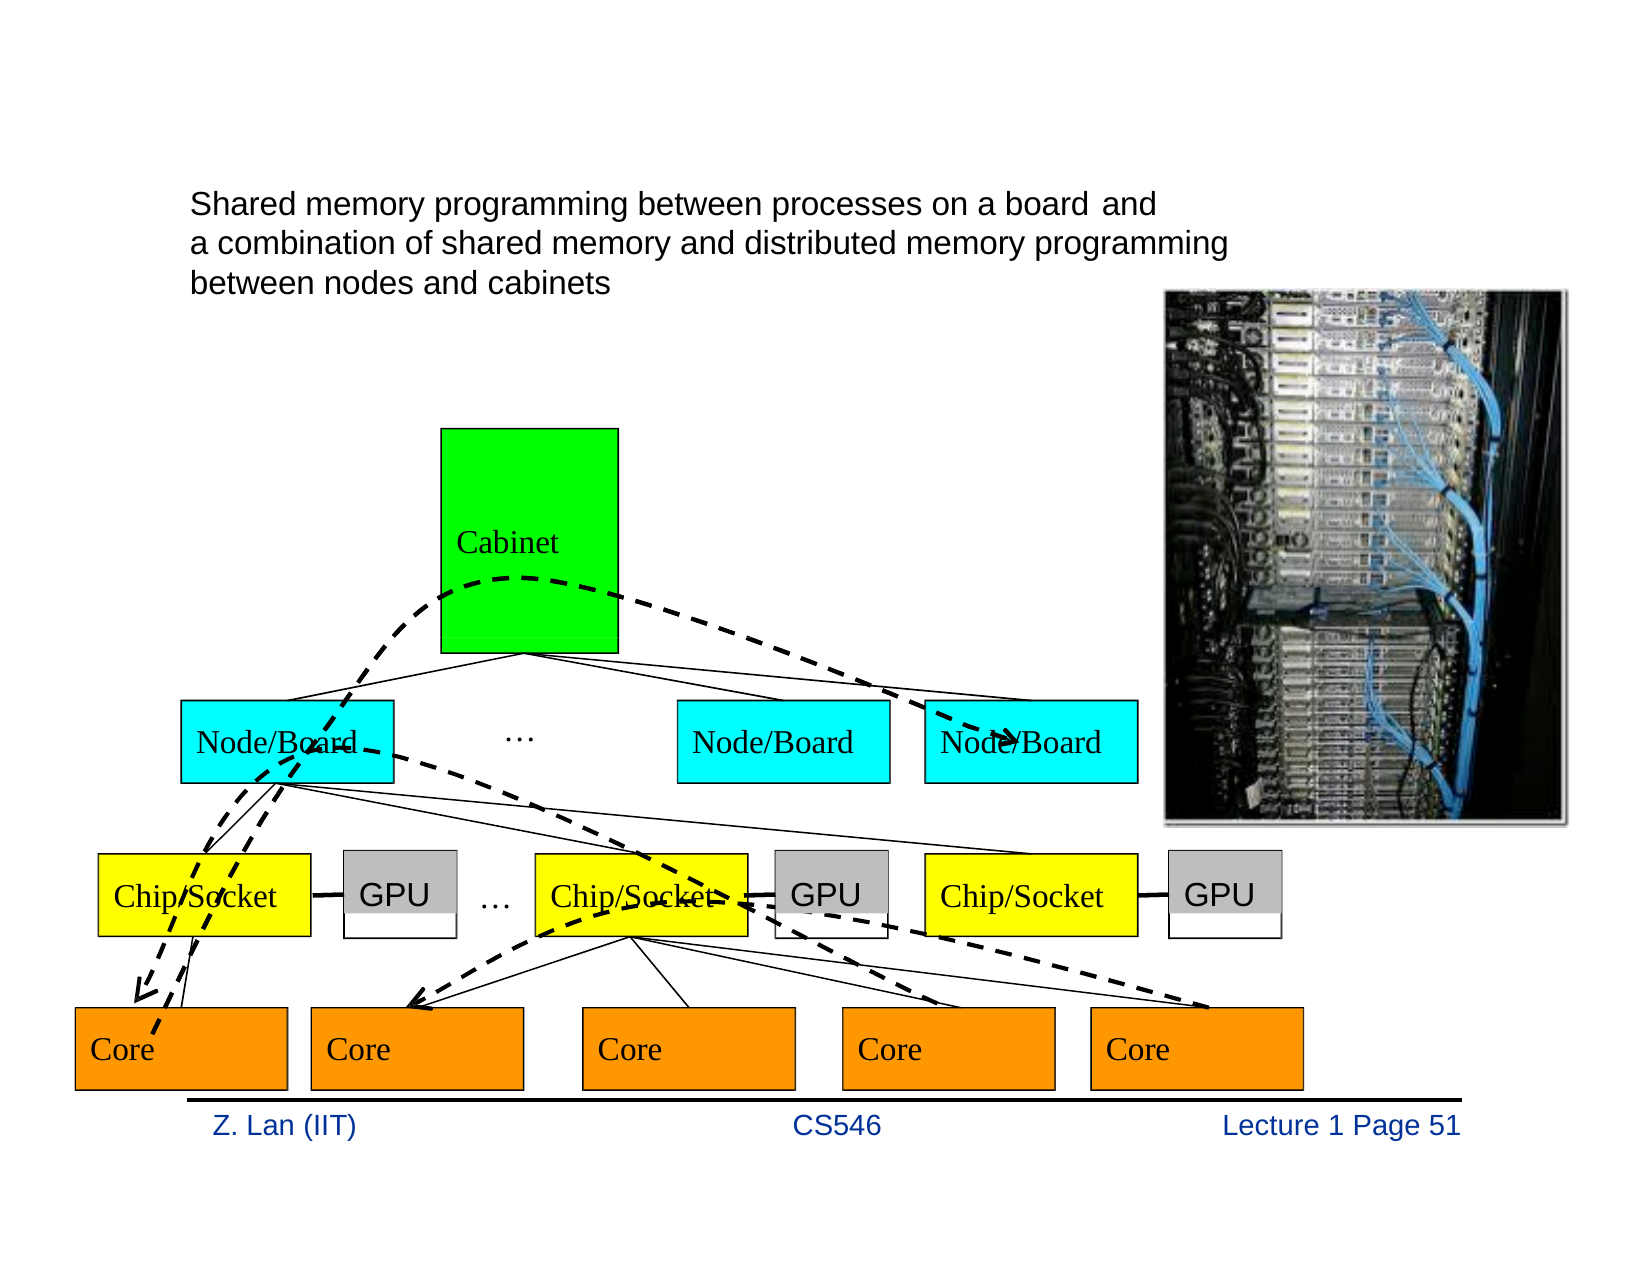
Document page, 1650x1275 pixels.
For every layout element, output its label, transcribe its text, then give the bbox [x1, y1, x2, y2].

text_box [1137, 892, 1170, 898]
text_box [254, 768, 270, 783]
text_box [460, 967, 477, 980]
text_box [419, 760, 437, 770]
text_box [649, 900, 667, 906]
text_box [492, 575, 510, 582]
text_box [143, 969, 155, 986]
text_box [530, 637, 620, 654]
text_box [871, 684, 1032, 702]
text_box [201, 913, 213, 931]
text_box [133, 976, 159, 1004]
text_box [356, 667, 370, 684]
text_box [545, 807, 1032, 855]
text_box Cabinet [454, 519, 563, 560]
text_box [287, 762, 301, 779]
text_box [501, 790, 519, 801]
text_box Core [324, 1027, 394, 1068]
text_box [842, 955, 860, 967]
text_box [528, 801, 546, 813]
text_box [256, 810, 269, 828]
text_box [908, 699, 926, 710]
text_box [687, 875, 704, 888]
text_box [938, 935, 956, 943]
text_box [994, 948, 1013, 957]
text_box [180, 955, 191, 1008]
text_box [935, 710, 953, 721]
text_box [868, 968, 886, 981]
text_box [555, 813, 573, 824]
text_box [966, 941, 984, 950]
text_box [282, 759, 395, 784]
text_box [713, 888, 730, 901]
text_box [592, 909, 610, 918]
text_box [485, 952, 503, 965]
text_box [175, 965, 187, 983]
text_box [634, 598, 653, 608]
text_box [234, 788, 249, 804]
text_box [943, 853, 1139, 938]
text_box [412, 603, 429, 618]
text_box [630, 938, 690, 1009]
footer Z. Lan (IIT) [210, 1110, 360, 1275]
text_box GPU [775, 850, 888, 914]
text_box [100, 855, 310, 935]
text_box [529, 655, 784, 702]
text_box [190, 936, 194, 948]
text_box [889, 924, 899, 931]
text_box [1164, 993, 1182, 1002]
text_box [440, 427, 620, 594]
text_box [167, 915, 178, 933]
text_box [150, 1018, 162, 1036]
text_box [423, 935, 630, 1005]
text_box [708, 899, 726, 905]
text_box Core [1090, 1027, 1304, 1068]
text_box [178, 888, 189, 906]
text_box [447, 769, 465, 780]
text_box [463, 579, 481, 589]
text_box [521, 575, 539, 582]
text_box [631, 911, 749, 938]
text_box [634, 850, 652, 862]
text_box [660, 862, 678, 875]
text_box [304, 738, 319, 755]
text_box [800, 656, 818, 666]
text_box … [476, 874, 515, 915]
text_box [1023, 955, 1041, 964]
text_box [227, 861, 240, 879]
text_box [791, 928, 808, 937]
text_box [662, 607, 680, 617]
text_box [442, 637, 617, 652]
text_box [1162, 288, 1570, 828]
text_box [217, 811, 230, 828]
text_box [772, 645, 791, 656]
text_box Core [855, 1027, 925, 1068]
text_box [363, 747, 381, 755]
text_box [271, 786, 285, 803]
text_box [924, 699, 1139, 784]
text_box Chip/Socket [535, 853, 748, 914]
text_box [391, 622, 407, 637]
text_box [816, 942, 834, 954]
text_box [523, 652, 863, 686]
text_box [564, 917, 582, 928]
text_box [581, 825, 599, 837]
text_box [534, 853, 539, 938]
text_box [1051, 963, 1069, 972]
text_box [962, 722, 980, 732]
text_box [737, 901, 755, 907]
text_box Chip/Socket [111, 874, 281, 915]
text_box [310, 746, 323, 754]
text_box [582, 1007, 797, 1091]
text_box [1168, 849, 1283, 940]
text_box [774, 849, 889, 940]
text_box [679, 761, 889, 782]
text_box [827, 666, 845, 677]
text_box [511, 939, 529, 951]
text_box [474, 779, 492, 790]
text_box [162, 991, 174, 1009]
text_box [202, 836, 215, 853]
text_box [621, 903, 639, 911]
text_box [76, 1009, 286, 1089]
text_box [1090, 1007, 1305, 1091]
text_box [690, 616, 708, 626]
text_box [844, 1009, 1054, 1089]
text_box [1079, 970, 1097, 979]
text_box [436, 589, 454, 601]
text_box [97, 853, 312, 938]
text_box [1135, 985, 1154, 995]
text_box [921, 994, 939, 1006]
text_box [180, 699, 287, 784]
text_box [343, 849, 458, 940]
text_box [824, 914, 842, 920]
text_box [909, 928, 927, 937]
text_box [214, 887, 226, 904]
text_box [281, 785, 635, 854]
text_box [924, 853, 1024, 932]
text_box [277, 754, 295, 766]
text_box [188, 939, 200, 956]
text_box [584, 1009, 794, 1089]
text_box [927, 702, 1136, 782]
text_box … [501, 708, 539, 749]
text_box [442, 430, 617, 637]
slide_number CS546 [790, 1110, 885, 1275]
text_box [637, 939, 924, 1001]
text_box [766, 904, 774, 910]
text_box [312, 892, 345, 898]
text_box [990, 728, 1020, 747]
text_box [275, 782, 531, 808]
text_box [339, 691, 353, 708]
text_box [1092, 1068, 1302, 1089]
text_box [676, 699, 891, 784]
text_box [927, 855, 1136, 935]
text_box [739, 906, 756, 914]
text_box [537, 927, 555, 939]
text_box Node/Board [181, 700, 394, 761]
text_box GPU [344, 850, 457, 914]
text_box [322, 715, 336, 732]
text_box [537, 914, 747, 935]
text_box [859, 964, 1195, 1007]
text_box [74, 1007, 289, 1091]
text_box [189, 861, 201, 879]
text_box Core [87, 1027, 157, 1068]
text_box Node/Board [677, 700, 890, 761]
text_box [745, 637, 763, 646]
text_box [765, 915, 774, 924]
text_box Core [595, 1027, 665, 1068]
text_box [550, 578, 568, 586]
slide_number Lecture 1 Page 51 [1197, 1110, 1464, 1275]
text_box [373, 644, 387, 661]
text_box [608, 837, 626, 849]
text_box [894, 981, 912, 994]
text_box [183, 761, 392, 782]
text_box [405, 986, 433, 1011]
text_box [1107, 977, 1126, 987]
text_box [606, 591, 625, 600]
text_box [881, 922, 887, 929]
text_box [435, 981, 452, 994]
text_box GPU [1169, 850, 1282, 914]
text_box [310, 1007, 525, 1091]
text_box [1092, 1009, 1302, 1027]
text_box [241, 835, 254, 853]
text_box [938, 1002, 961, 1009]
text_box [578, 584, 596, 593]
text_box [881, 688, 899, 699]
text_box [391, 753, 409, 762]
text_box [854, 677, 872, 688]
text_box [743, 892, 776, 898]
text_box [852, 917, 870, 925]
text_box [679, 899, 696, 904]
text_box [1192, 1001, 1210, 1010]
text_box [334, 745, 352, 751]
text_box [630, 935, 851, 965]
text_box Shared memory programming between processes on a board and a combination of shared memory and distributed memory programming between nodes and cabinets [187, 181, 1241, 302]
text_box Chip/Socket [938, 874, 1108, 915]
text_box [287, 652, 523, 702]
text_box [718, 626, 736, 636]
text_box Node/Board [938, 720, 1106, 761]
text_box [155, 942, 167, 960]
text_box [312, 1009, 522, 1089]
